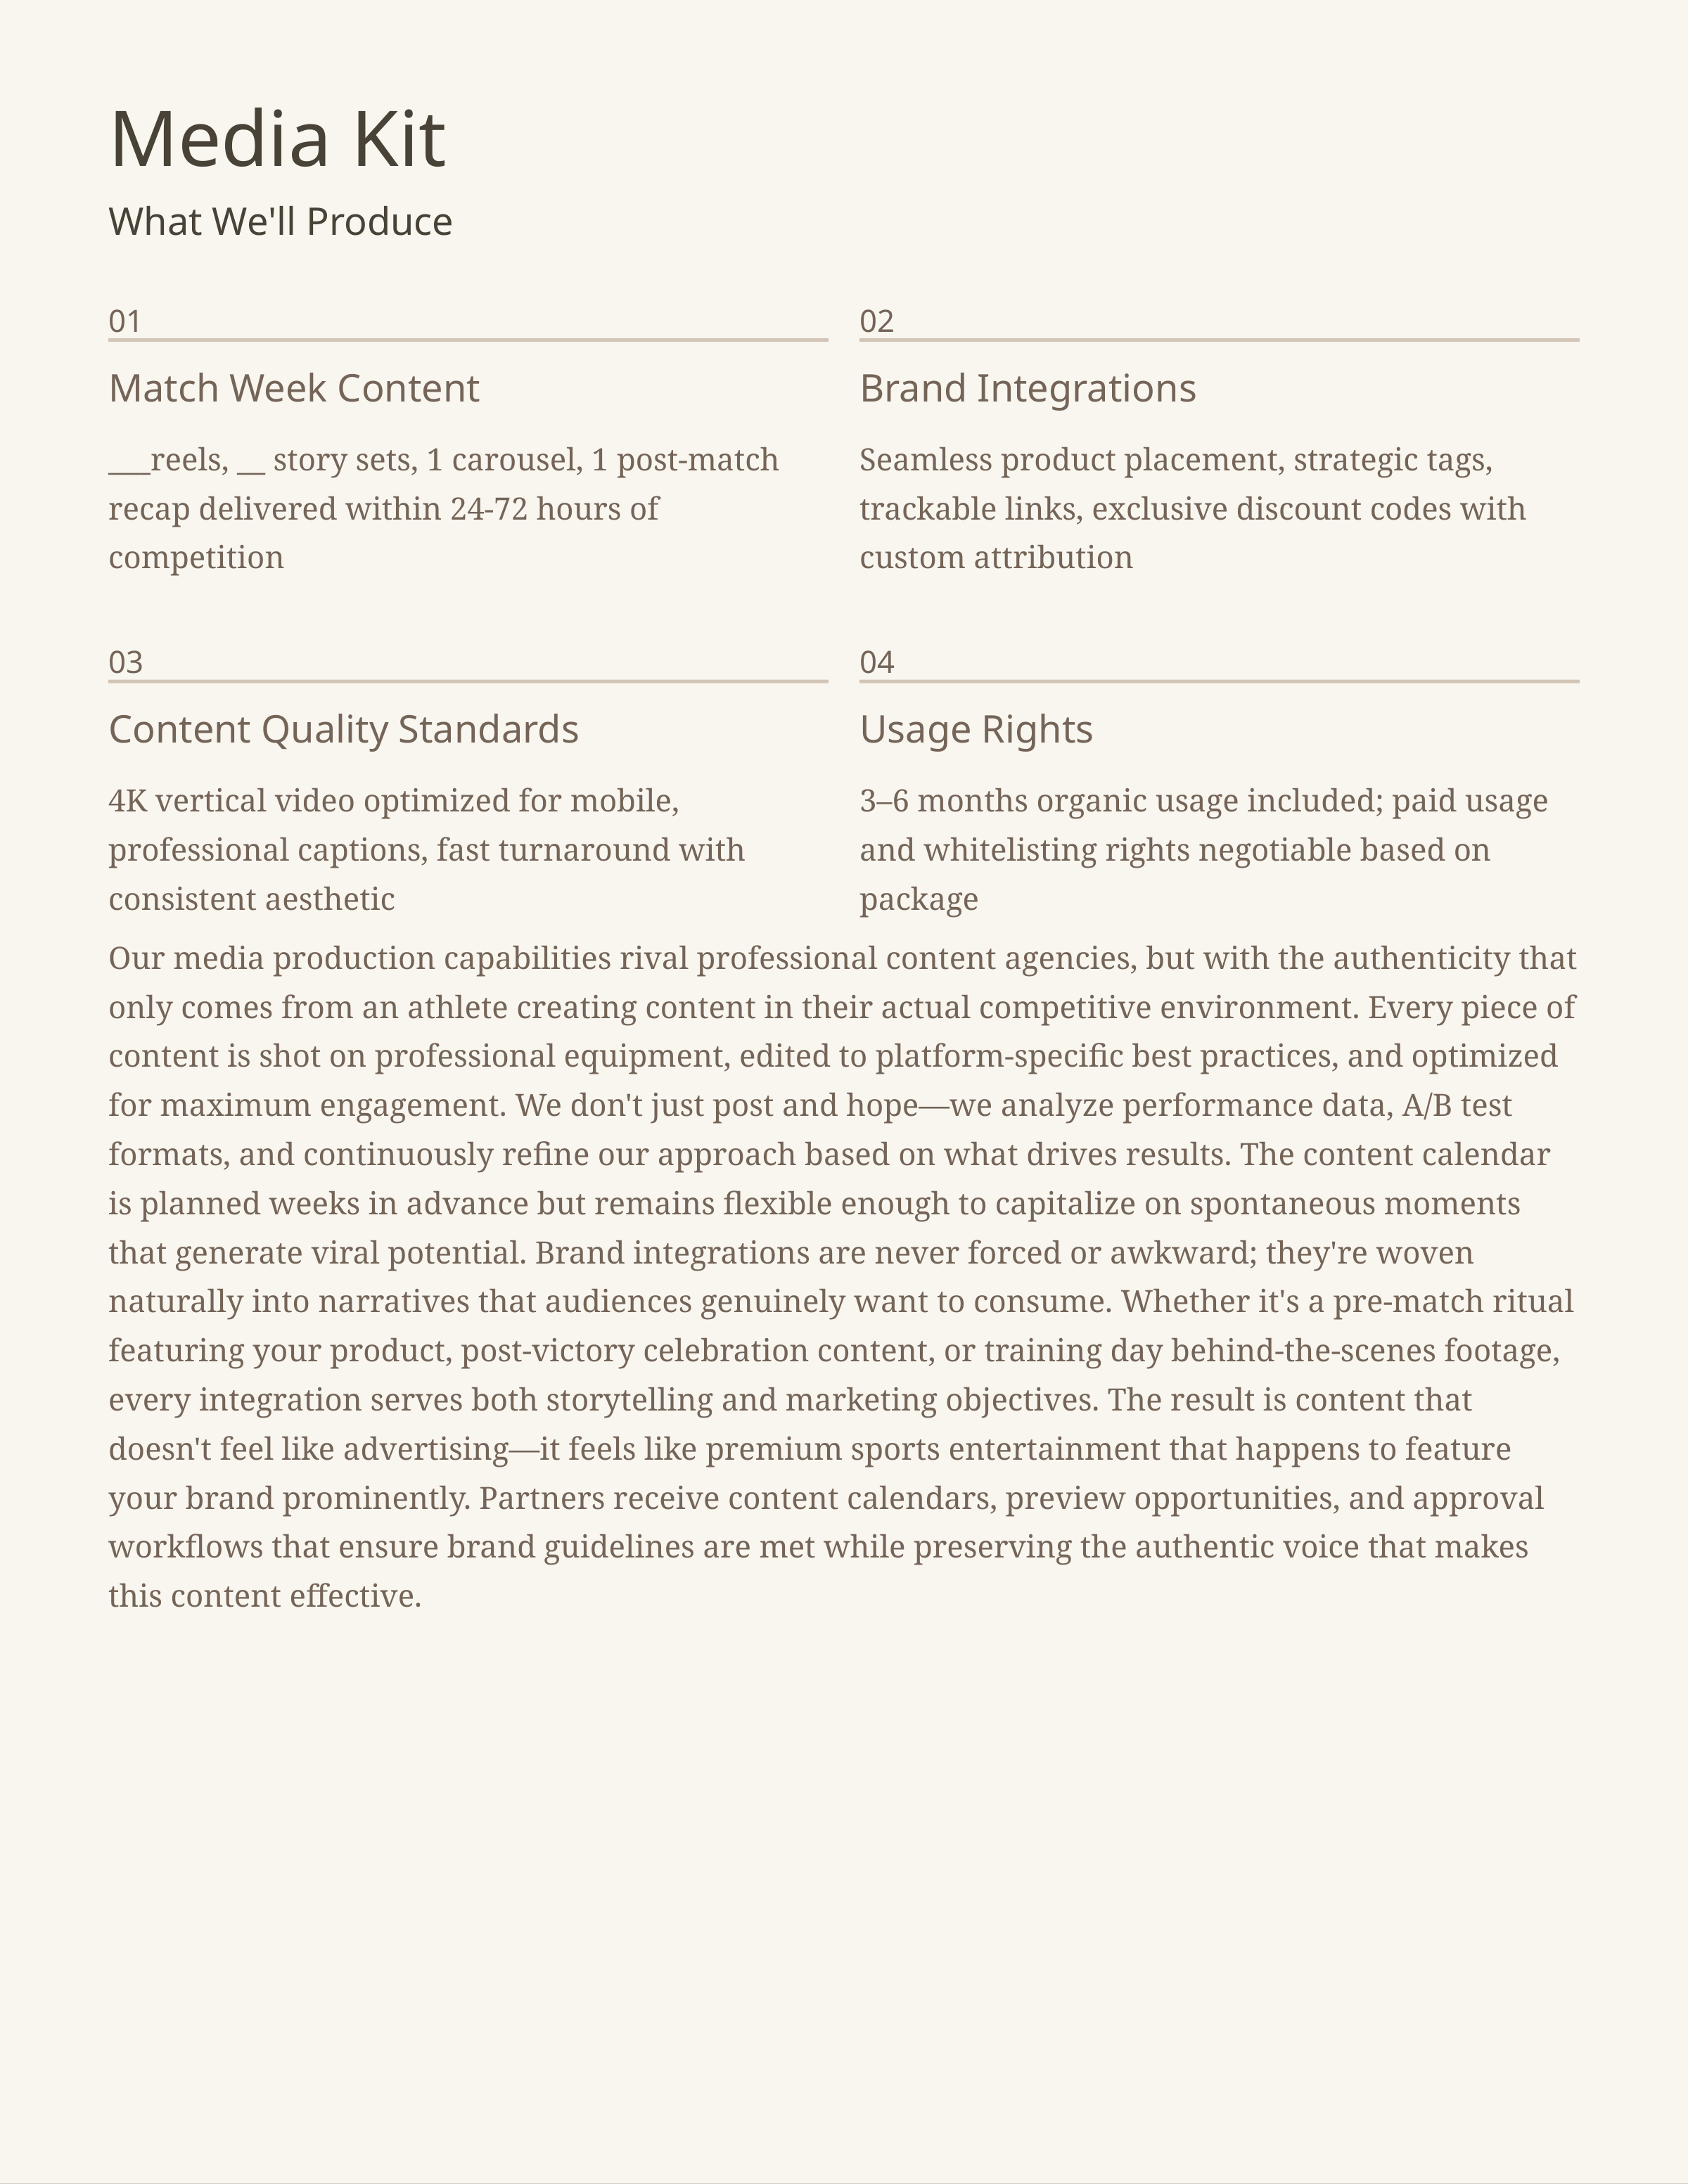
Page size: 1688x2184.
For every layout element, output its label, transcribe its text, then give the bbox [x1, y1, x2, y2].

text_box [859, 679, 1580, 683]
text_box Brand Integrations [859, 361, 1247, 409]
text_box Usage Rights [859, 702, 1247, 751]
text_box 04 [859, 630, 890, 669]
text_box Match Week Content [108, 361, 507, 409]
text_box 4K vertical video optimized for mobile, professional captions, fast turnaround with consistent aesthetic [108, 769, 829, 868]
text_box [108, 338, 829, 342]
text_box Content Quality Standards [108, 702, 614, 751]
text_box 03 [108, 630, 140, 669]
text_box Media Kit [108, 85, 883, 182]
text_box What We'll Produce [108, 194, 496, 243]
text_box [859, 338, 1580, 342]
text_box 02 [859, 289, 890, 328]
text_box Our media production capabilities rival professional content agencies, but with the authenticity that only comes from an athlete creating content in their actual competitive environment. Every piece of content is shot on professional equipment, edited to platform-specific best practices, and optimized for maximum engagement. We don't just post and hope—we analyze performance data, A/B test formats, and continuously refine our approach based on what drives results. The content calendar is planned weeks in advance but remains flexible enough to capitalize on spontaneous moments that generate viral potential. Brand integrations are never forced or awkward; they're woven naturally into narratives that audiences genuinely want to consume. Whether it's a pre-match ritual featuring your product, post-victory celebration content, or training day behind-the-scenes footage, every integration serves both storytelling and marketing objectives. The result is content that doesn't feel like advertising—it feels like premium sports entertainment that happens to feature your brand prominently. Partners receive content calendars, preview opportunities, and approval workflows that ensure brand guidelines are met while preserving the authentic voice that makes this content effective. [108, 926, 1580, 1571]
text_box 01 [108, 289, 140, 328]
text_box Seamless product placement, strategic tags, trackable links, exclusive discount codes with custom attribution [859, 428, 1580, 577]
text_box ___reels, __ story sets, 1 carousel, 1 post-match recap delivered within 24-72 hours of competition [108, 428, 829, 527]
text_box [108, 679, 829, 683]
text_box 3–6 months organic usage included; paid usage and whitelisting rights negotiable based on package [859, 769, 1580, 868]
